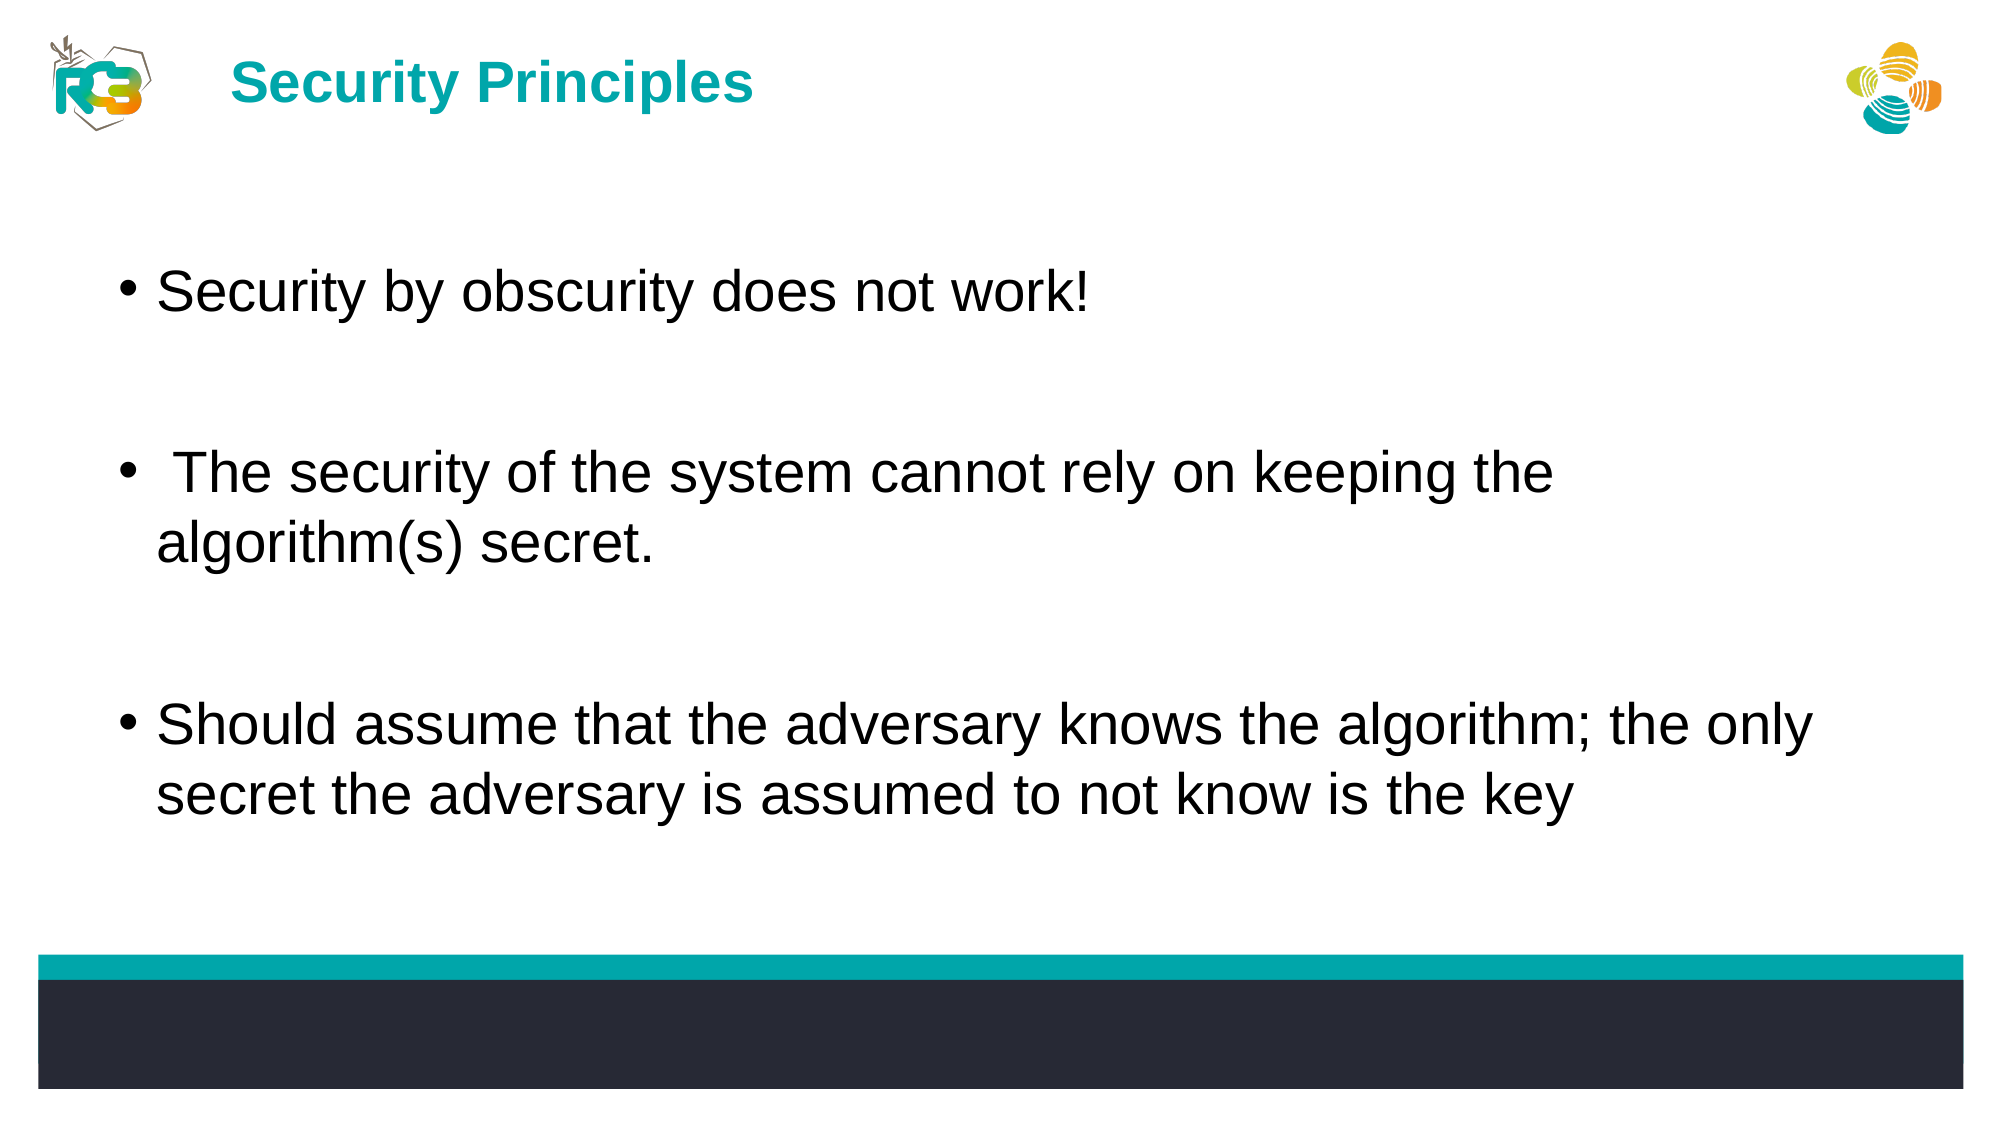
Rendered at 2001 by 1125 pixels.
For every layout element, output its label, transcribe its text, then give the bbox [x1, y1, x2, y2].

list Security Principles [215, 44, 1820, 137]
picture [50, 32, 152, 134]
list Security by obscurity does not work! The security of the system cannot rely on keeping the algorithm(s) secret. Should assume that the adversary knows the algorithm; the only secret the adversary is assumed to not know is the key [104, 245, 1896, 880]
